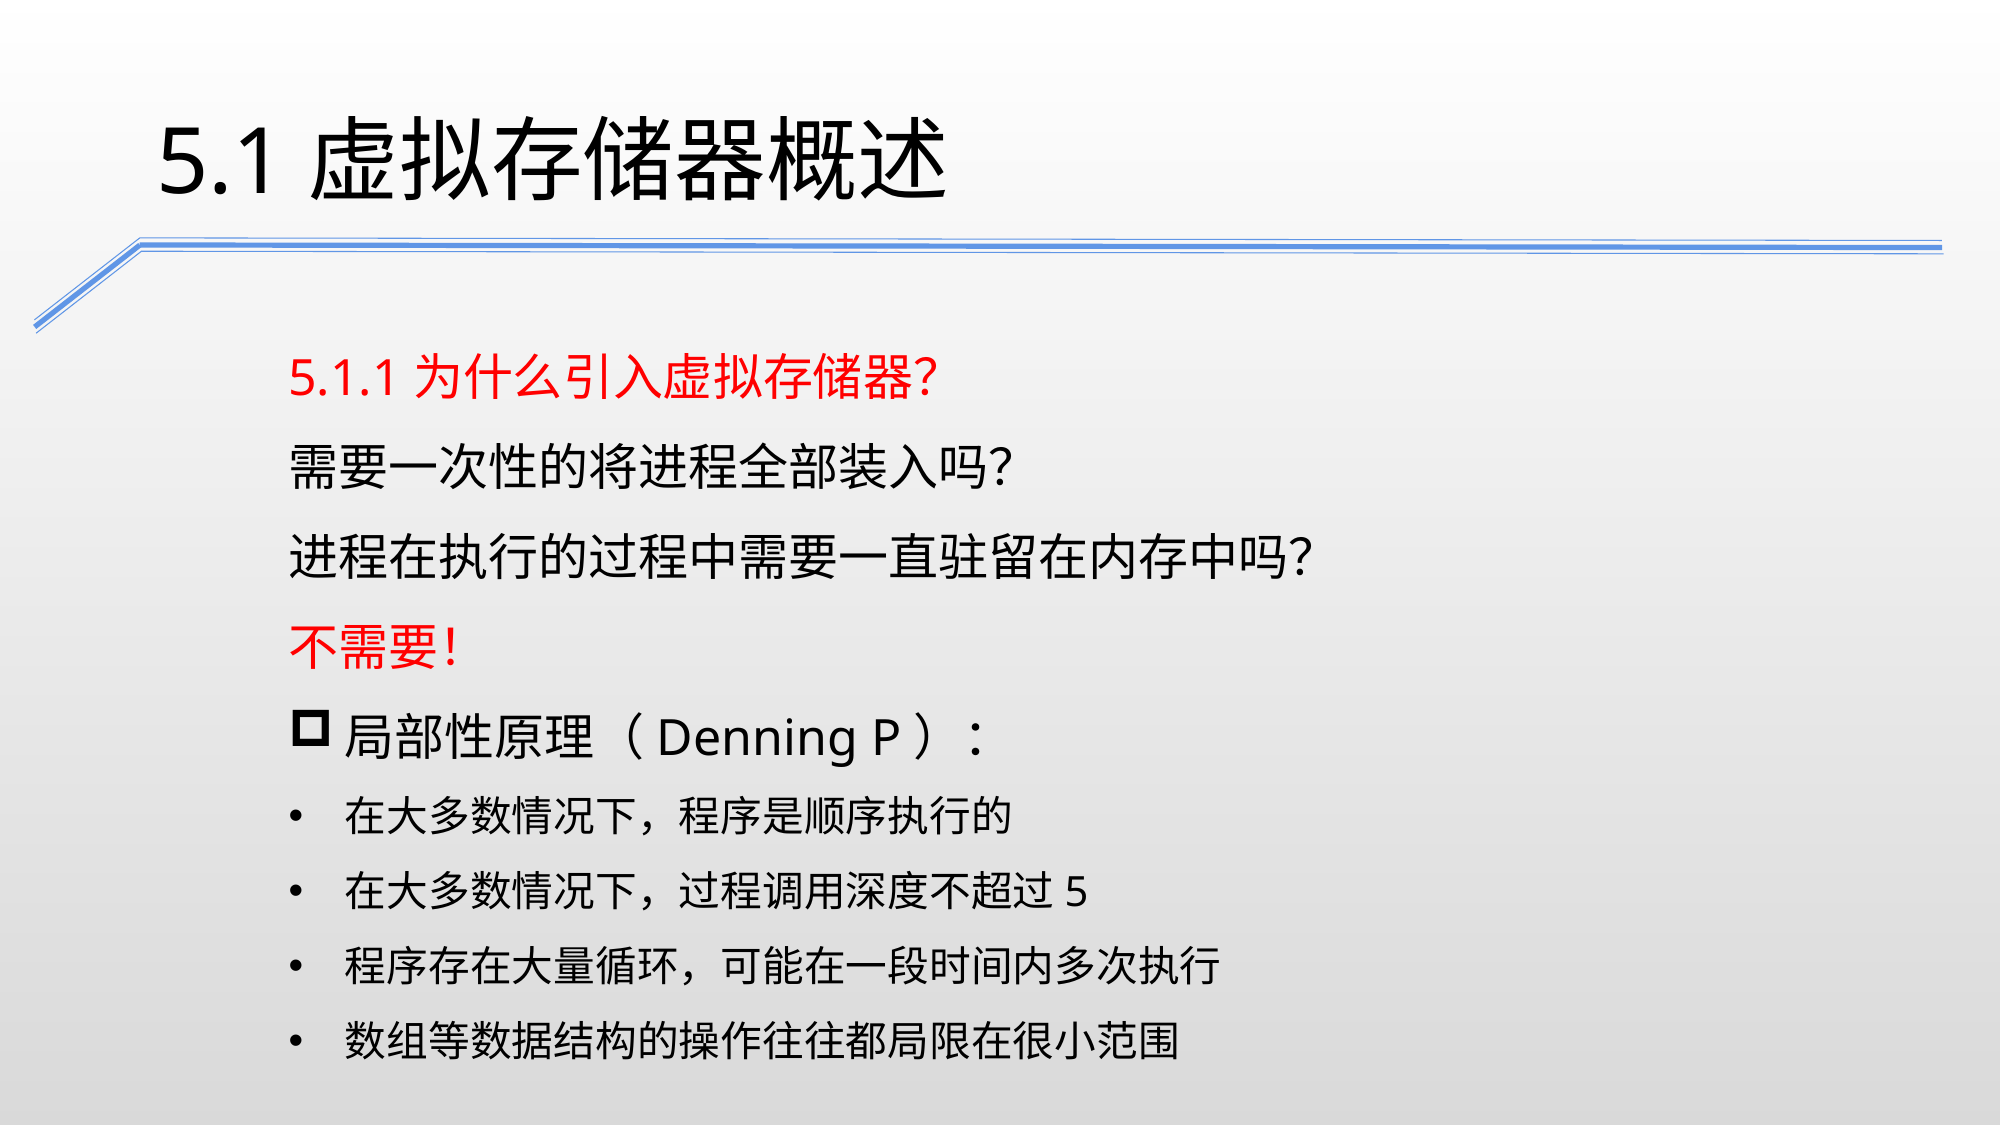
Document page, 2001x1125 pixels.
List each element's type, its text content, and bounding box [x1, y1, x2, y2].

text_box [34, 244, 1942, 327]
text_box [34, 237, 1942, 244]
text_box 5.1.1为什么引入虚拟存储器？ 需要一次性的将进程全部装入吗？ 进程在执行的过程中需要一直驻留在内存中吗？ 不需要！ 局部性原理（Denning P）： 在大多数情况下，程序是顺序执行的 在大多数情况下，过程调用深度不超过5 程序存在大量循环，可能在一段时间内多次执行 数组等数据结构的操作往往都局限在很小范围 [273, 307, 1992, 710]
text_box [36, 251, 1944, 334]
text_box 5.1虚拟存储器概述 [141, 94, 1570, 237]
